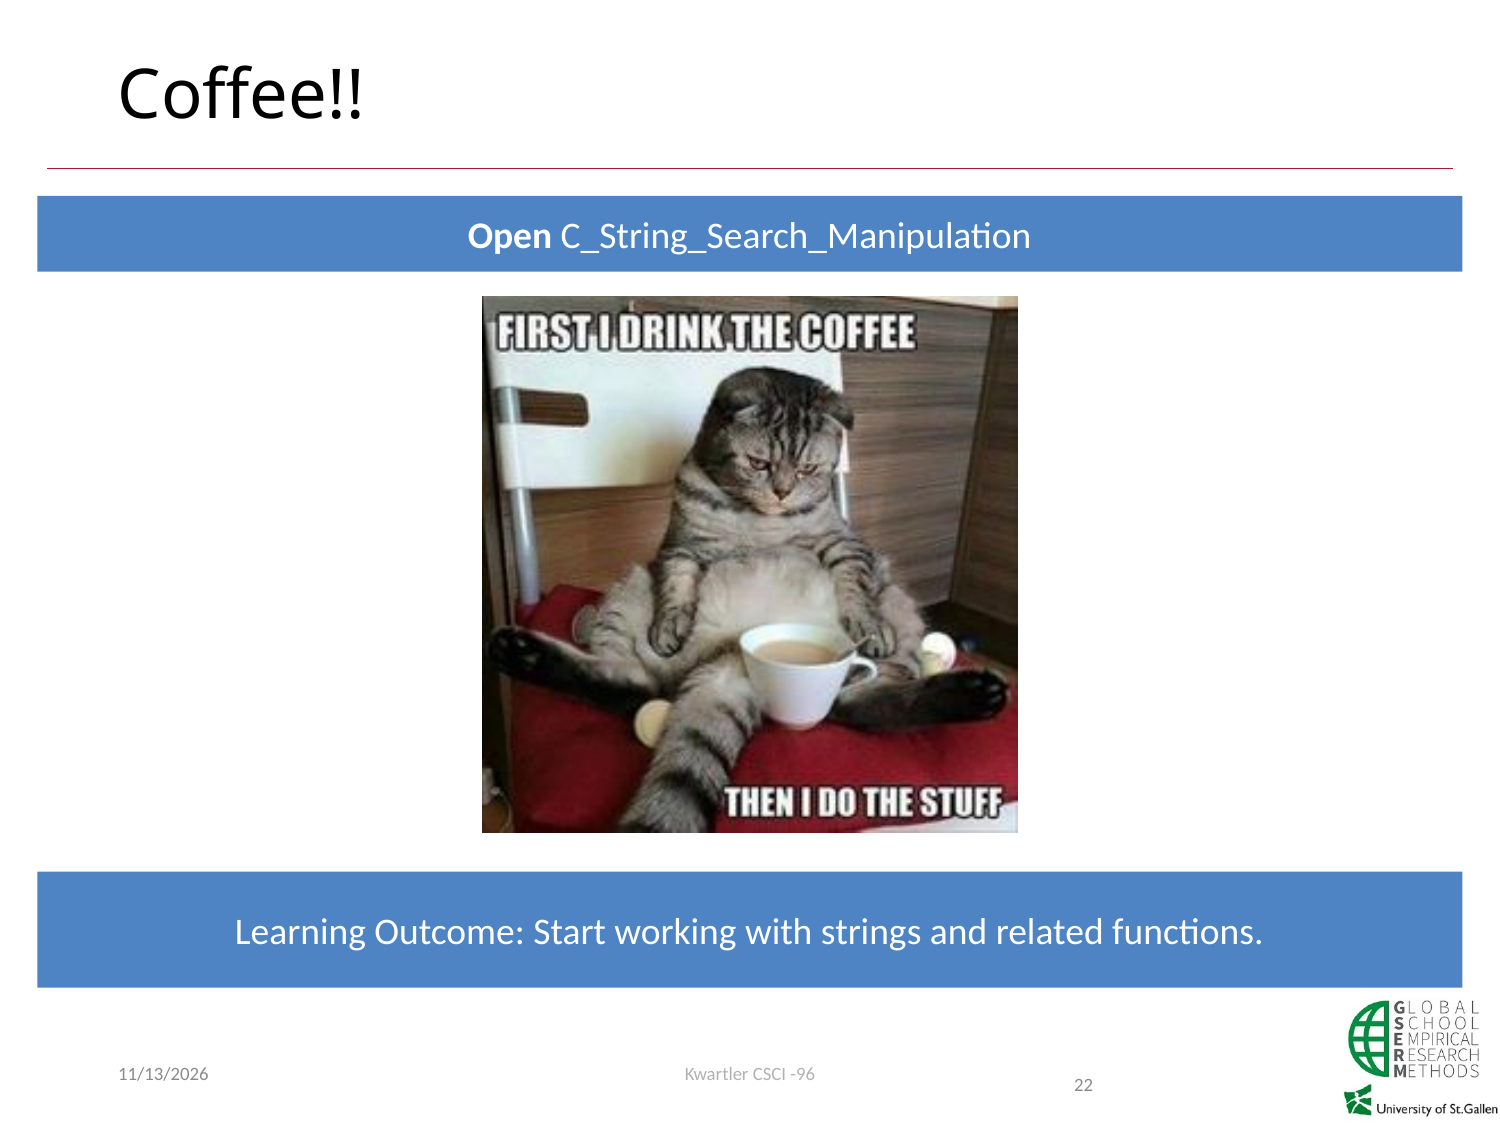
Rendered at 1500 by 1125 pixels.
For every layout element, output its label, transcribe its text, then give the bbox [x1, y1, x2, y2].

text_box Open C_String_Search_Manipulation [36, 195, 1463, 273]
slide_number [103, 1042, 441, 1103]
picture [1342, 992, 1500, 1125]
title Coffee!! [103, 52, 1397, 150]
slide_number 22 [1059, 1042, 1200, 1103]
footer Kwartler CSCI -96 [496, 1042, 1004, 1103]
text_box Learning Outcome: Start working with strings and related functions. [36, 871, 1463, 989]
picture [482, 296, 1018, 833]
